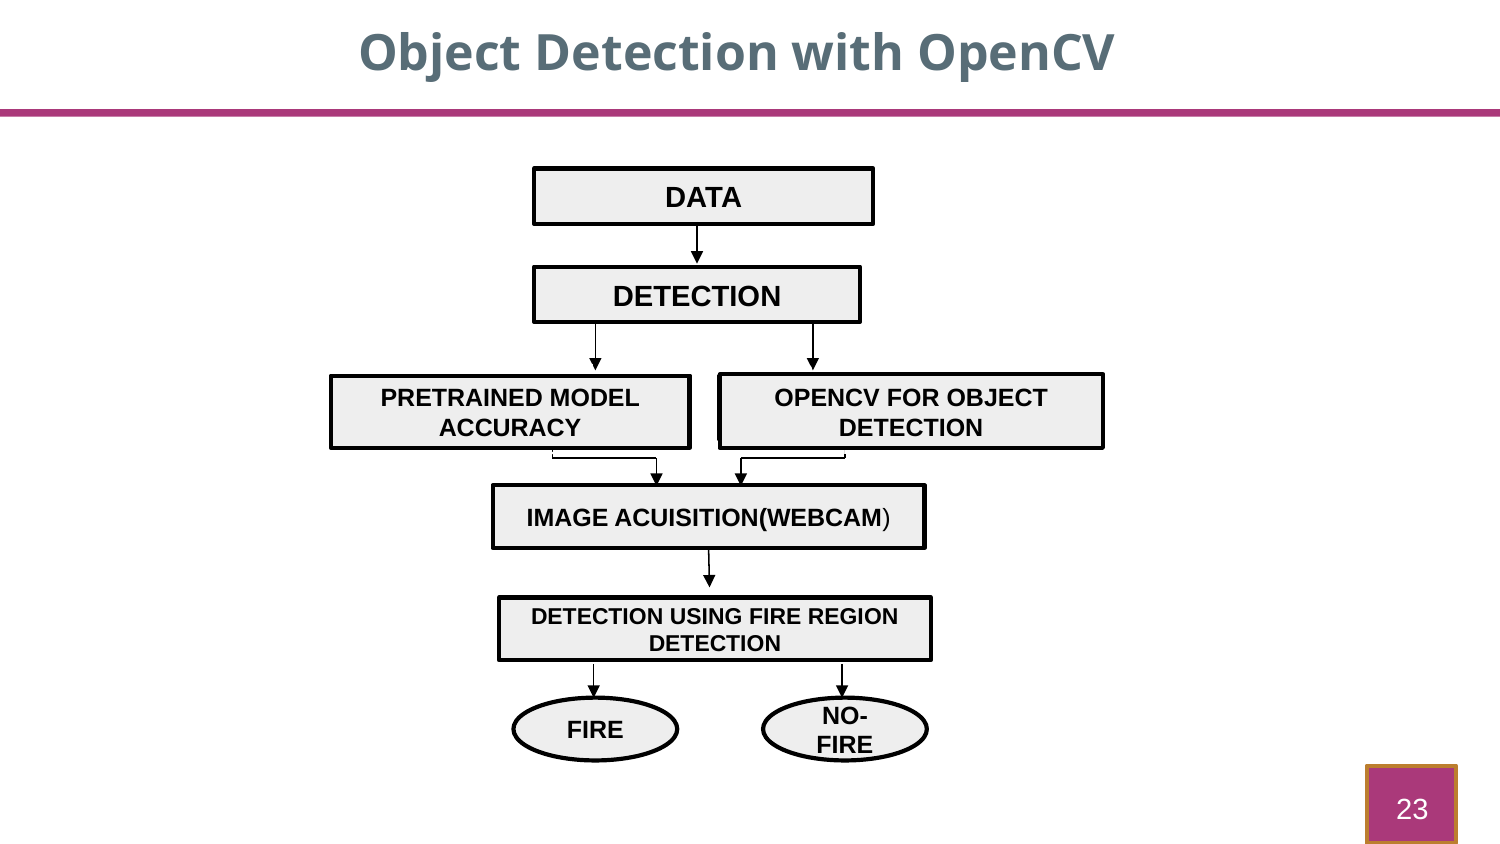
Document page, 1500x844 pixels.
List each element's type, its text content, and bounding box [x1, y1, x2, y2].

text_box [330, 168, 1104, 761]
text_box 23 [1381, 783, 1457, 833]
text_box Object Detection with OpenCV [343, 12, 1131, 88]
text_box [1365, 764, 1458, 844]
text_box [0, 109, 1500, 117]
